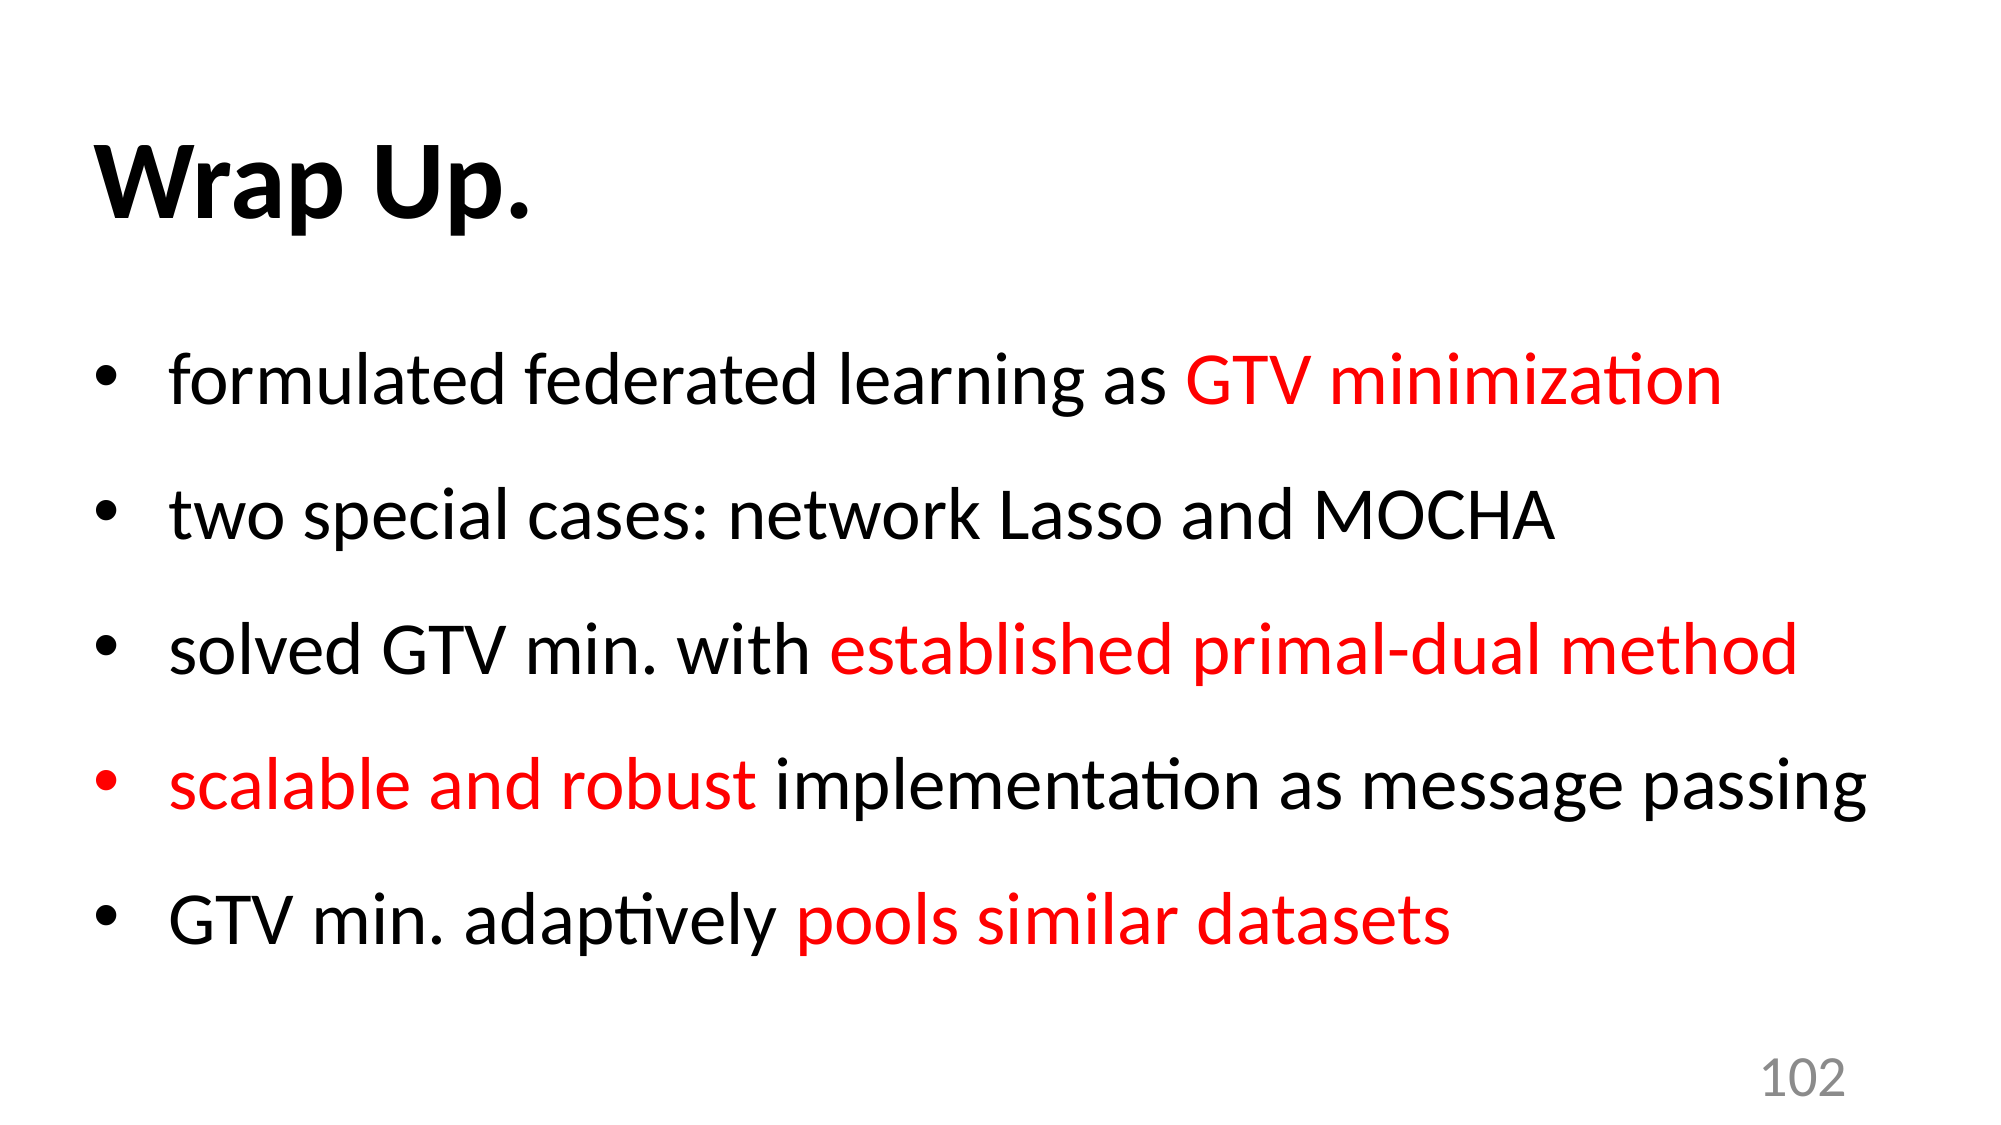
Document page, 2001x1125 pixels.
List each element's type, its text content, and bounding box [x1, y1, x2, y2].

title Wrap Up. [78, 87, 1863, 276]
text_box formulated federated learning as GTV minimization two special cases: network Lasso and MOCHA solved GTV min. with established primal-dual method scalable and robust implementation as message passing GTV min. adaptively pools similar datasets [78, 276, 2000, 1047]
slide_number 102 [1412, 1047, 1863, 1103]
